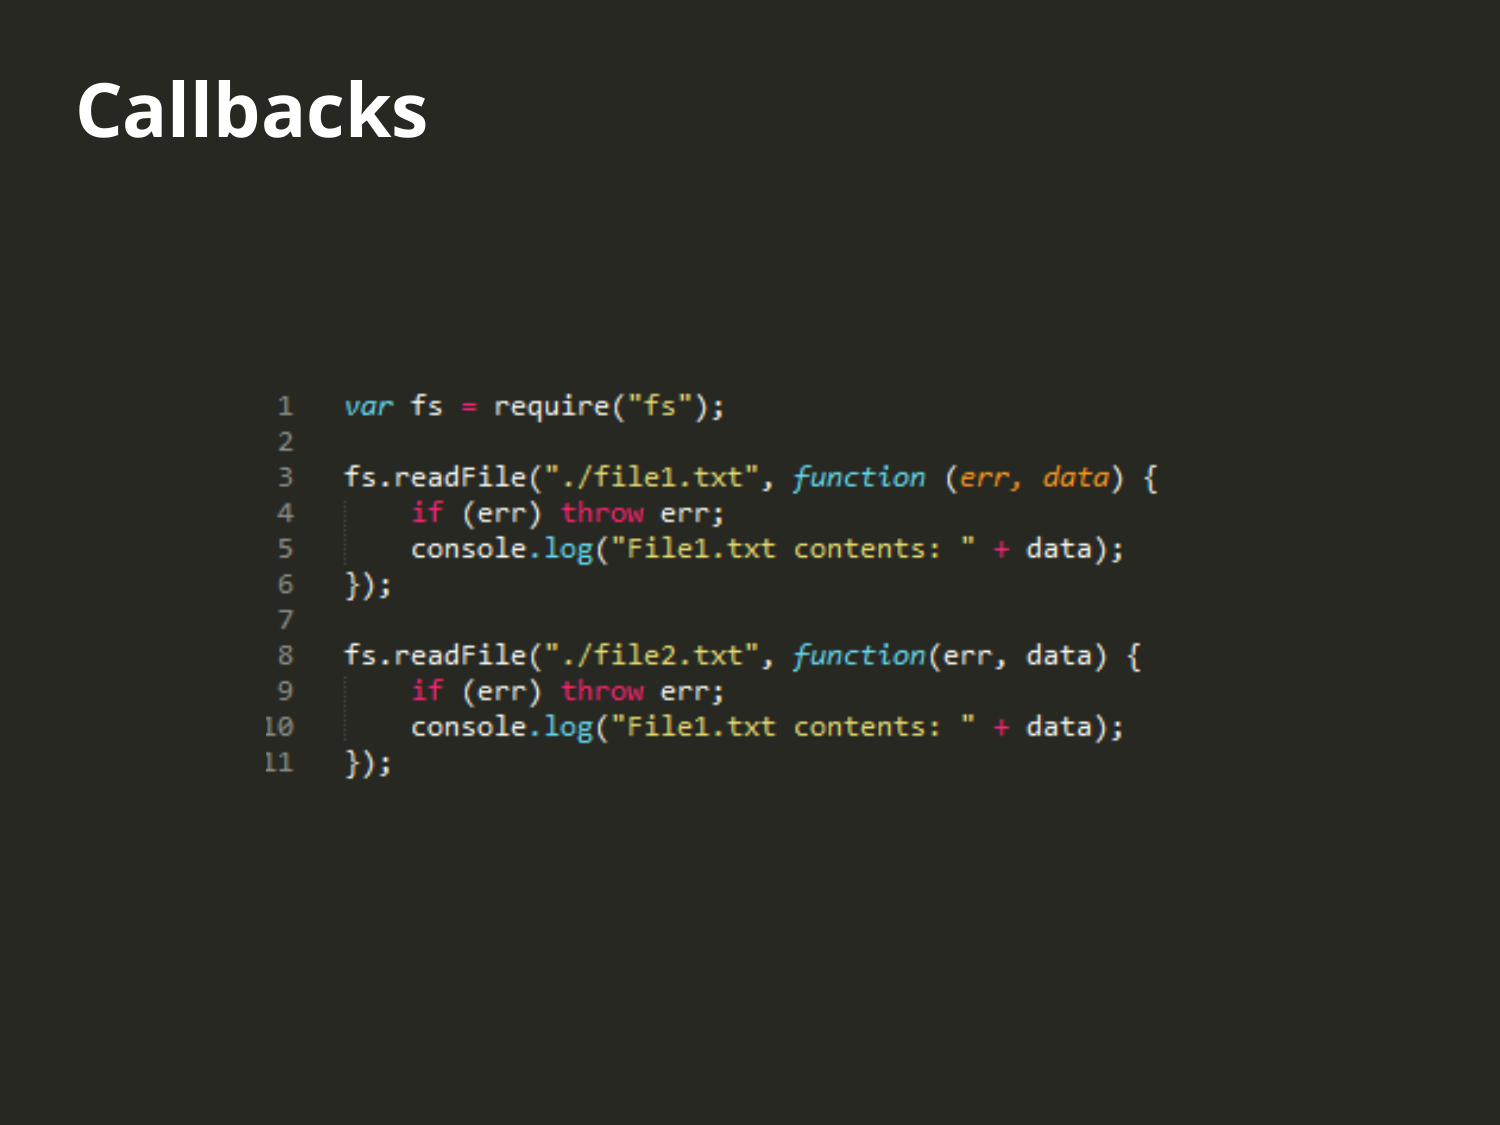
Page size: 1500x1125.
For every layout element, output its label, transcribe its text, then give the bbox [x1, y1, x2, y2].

picture [266, 384, 1167, 785]
list Callbacks [75, 71, 1425, 170]
